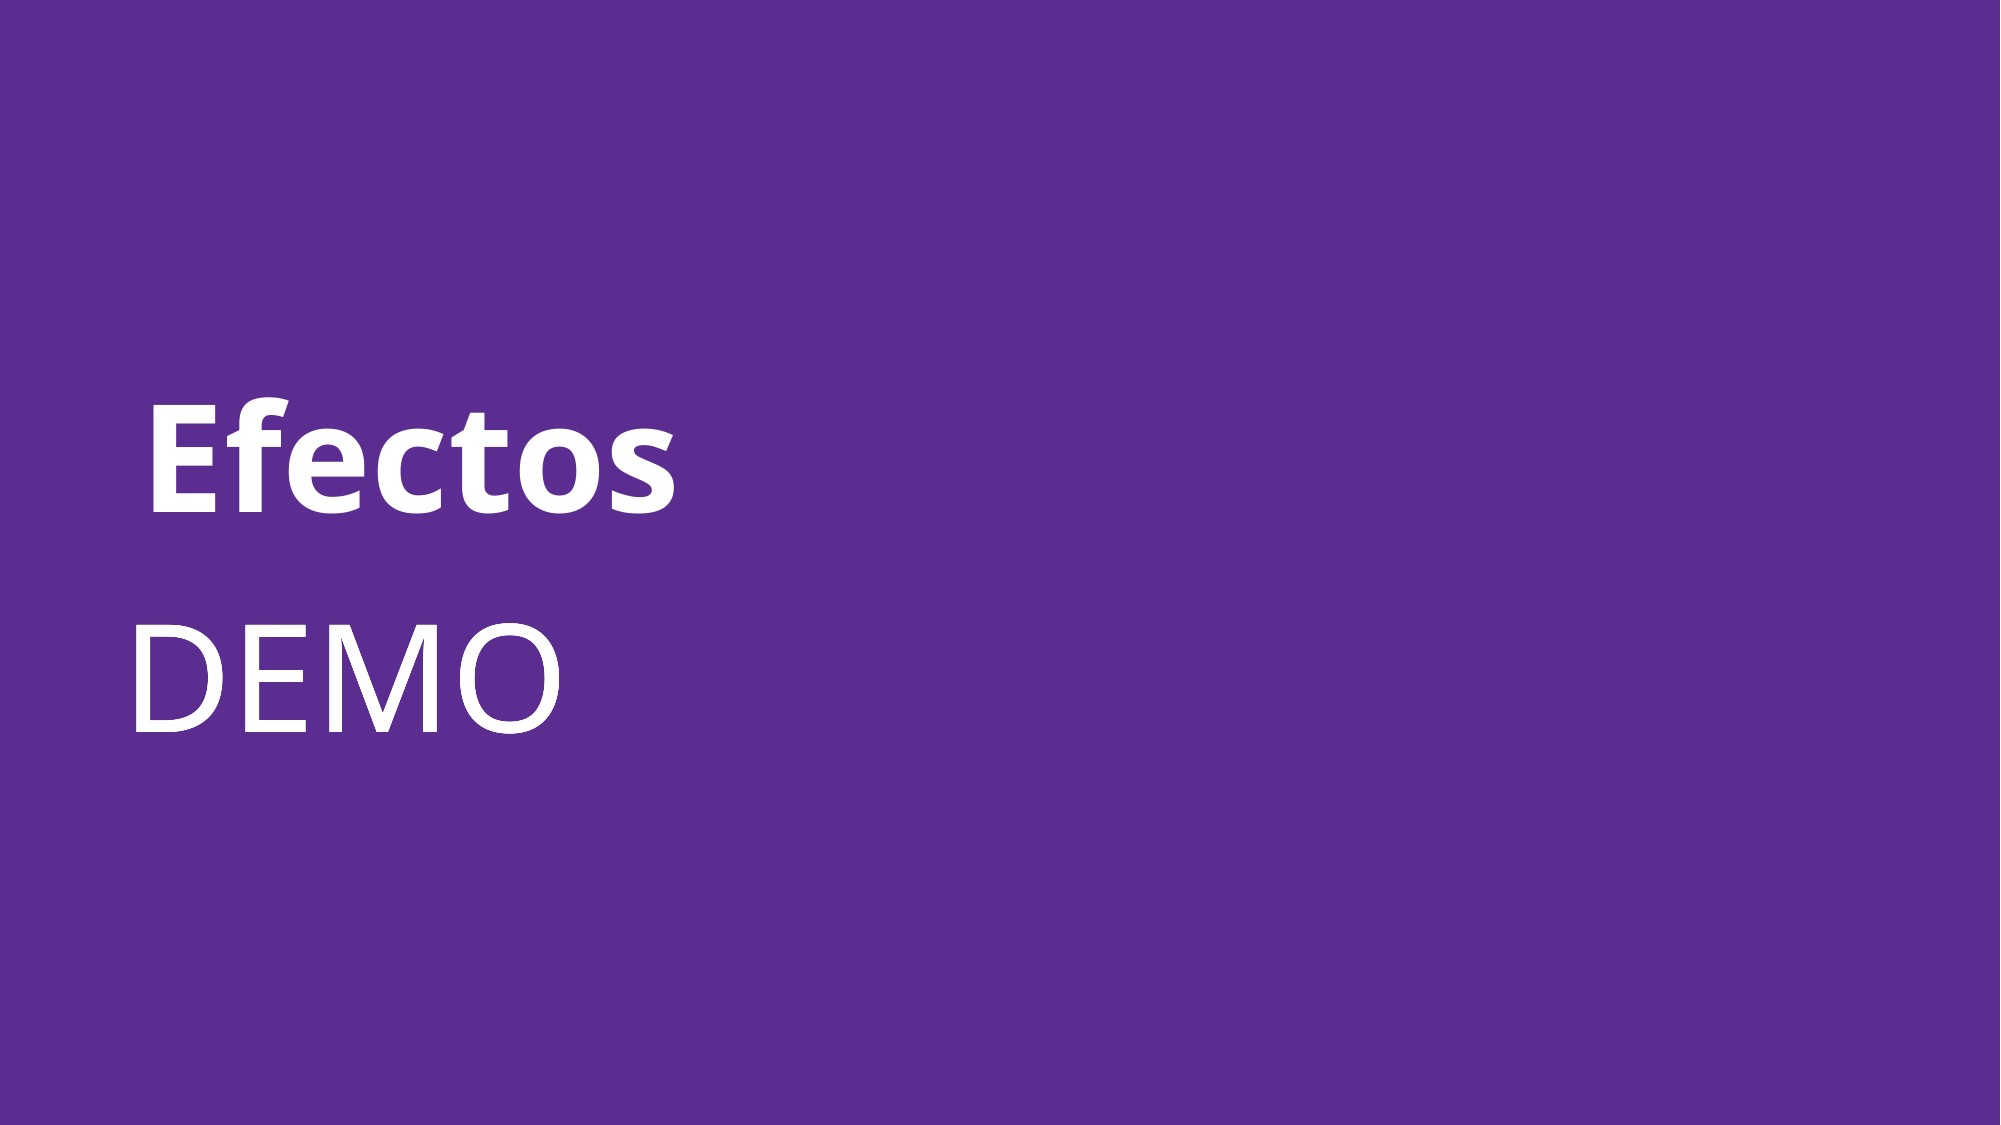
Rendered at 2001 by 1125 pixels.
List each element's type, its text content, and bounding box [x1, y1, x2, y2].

title Efectos [118, 120, 1882, 563]
